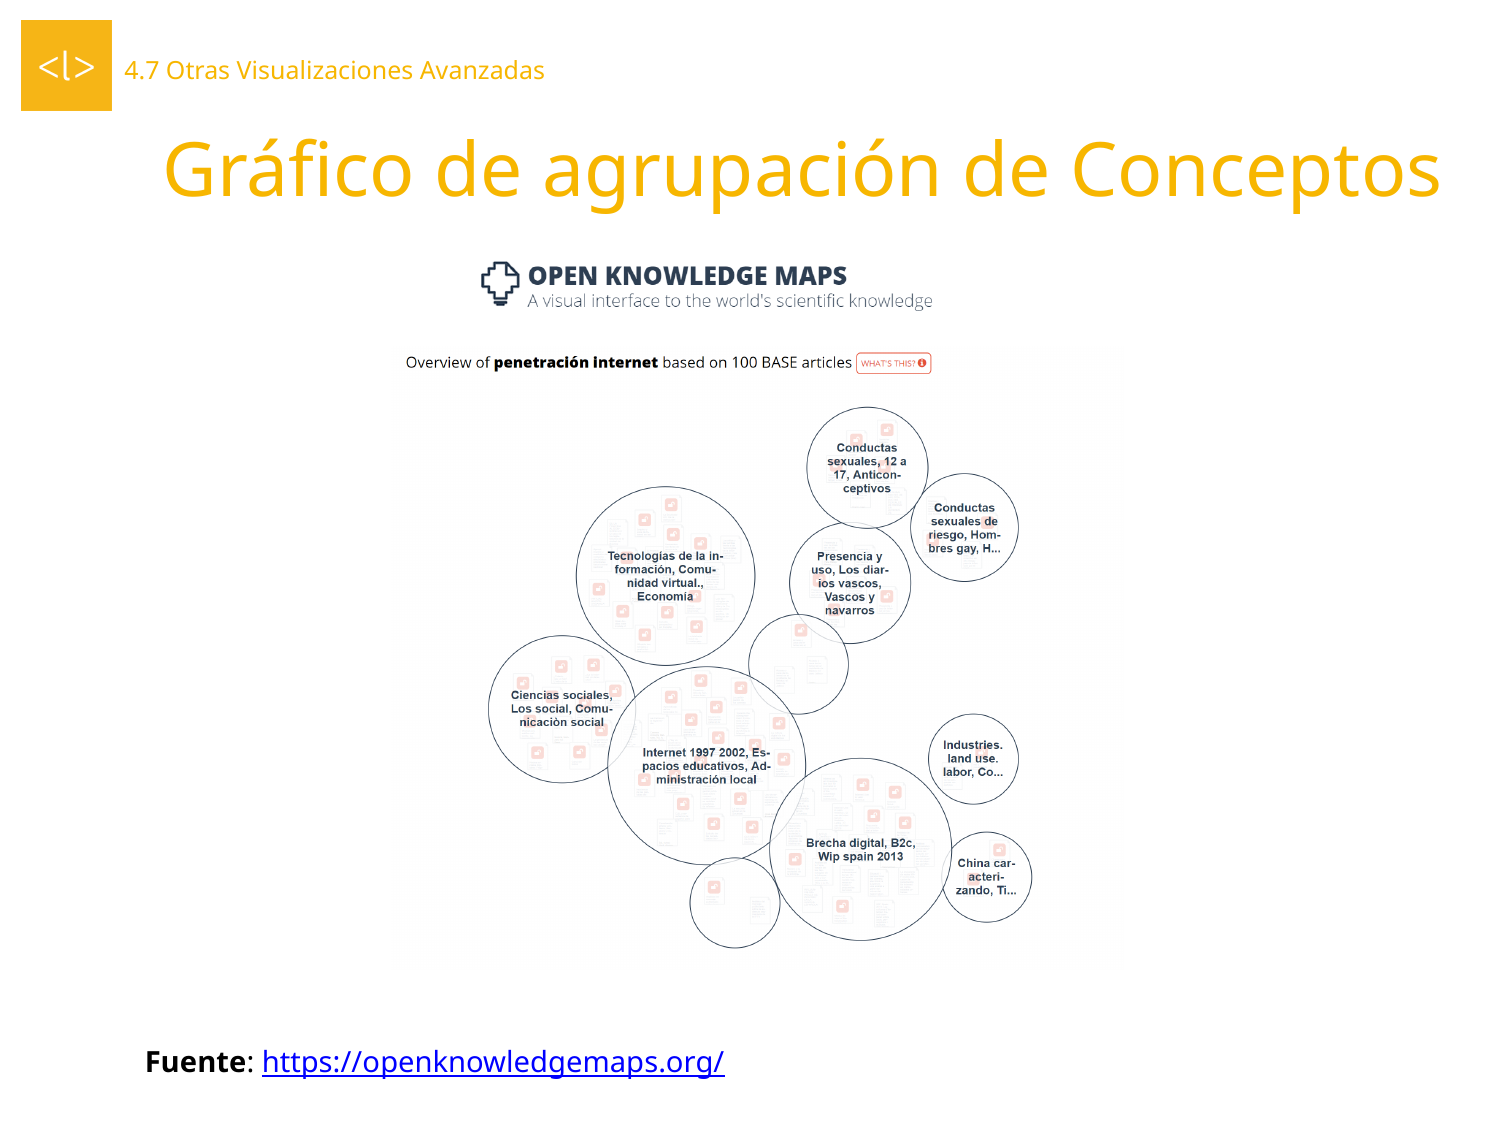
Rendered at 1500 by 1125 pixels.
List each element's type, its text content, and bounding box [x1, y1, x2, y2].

picture [469, 249, 942, 329]
text_box Gráfico de agrupación de Conceptos [147, 114, 1500, 221]
text_box Fuente: https://openknowledgemaps.org/ [130, 1036, 740, 1125]
title 4.7 Otras Visualizaciones Avanzadas [116, 34, 962, 105]
picture [390, 346, 1124, 970]
picture [21, 20, 112, 111]
